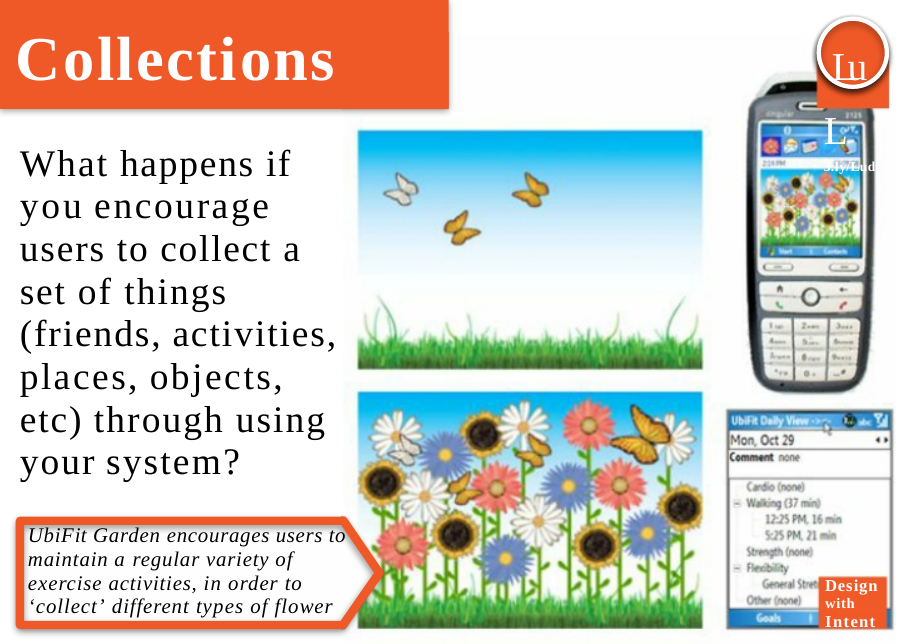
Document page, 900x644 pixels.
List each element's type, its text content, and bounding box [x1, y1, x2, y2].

picture [341, 32, 898, 644]
text_box [832, 16, 874, 23]
text_box [0, 0, 451, 111]
text_box Collections [15, 18, 360, 94]
text_box What happens if you encourage users to collect a set of things (friends, activities, places, objects, etc) through using your system? UbiFit Garden encourages users to maintain a regular variety of exercise activities, in order to ‘collect’ different types of flower [19, 141, 335, 619]
text_box [17, 519, 335, 628]
text_box LuL 3.ly/Ludi [823, 23, 887, 30]
